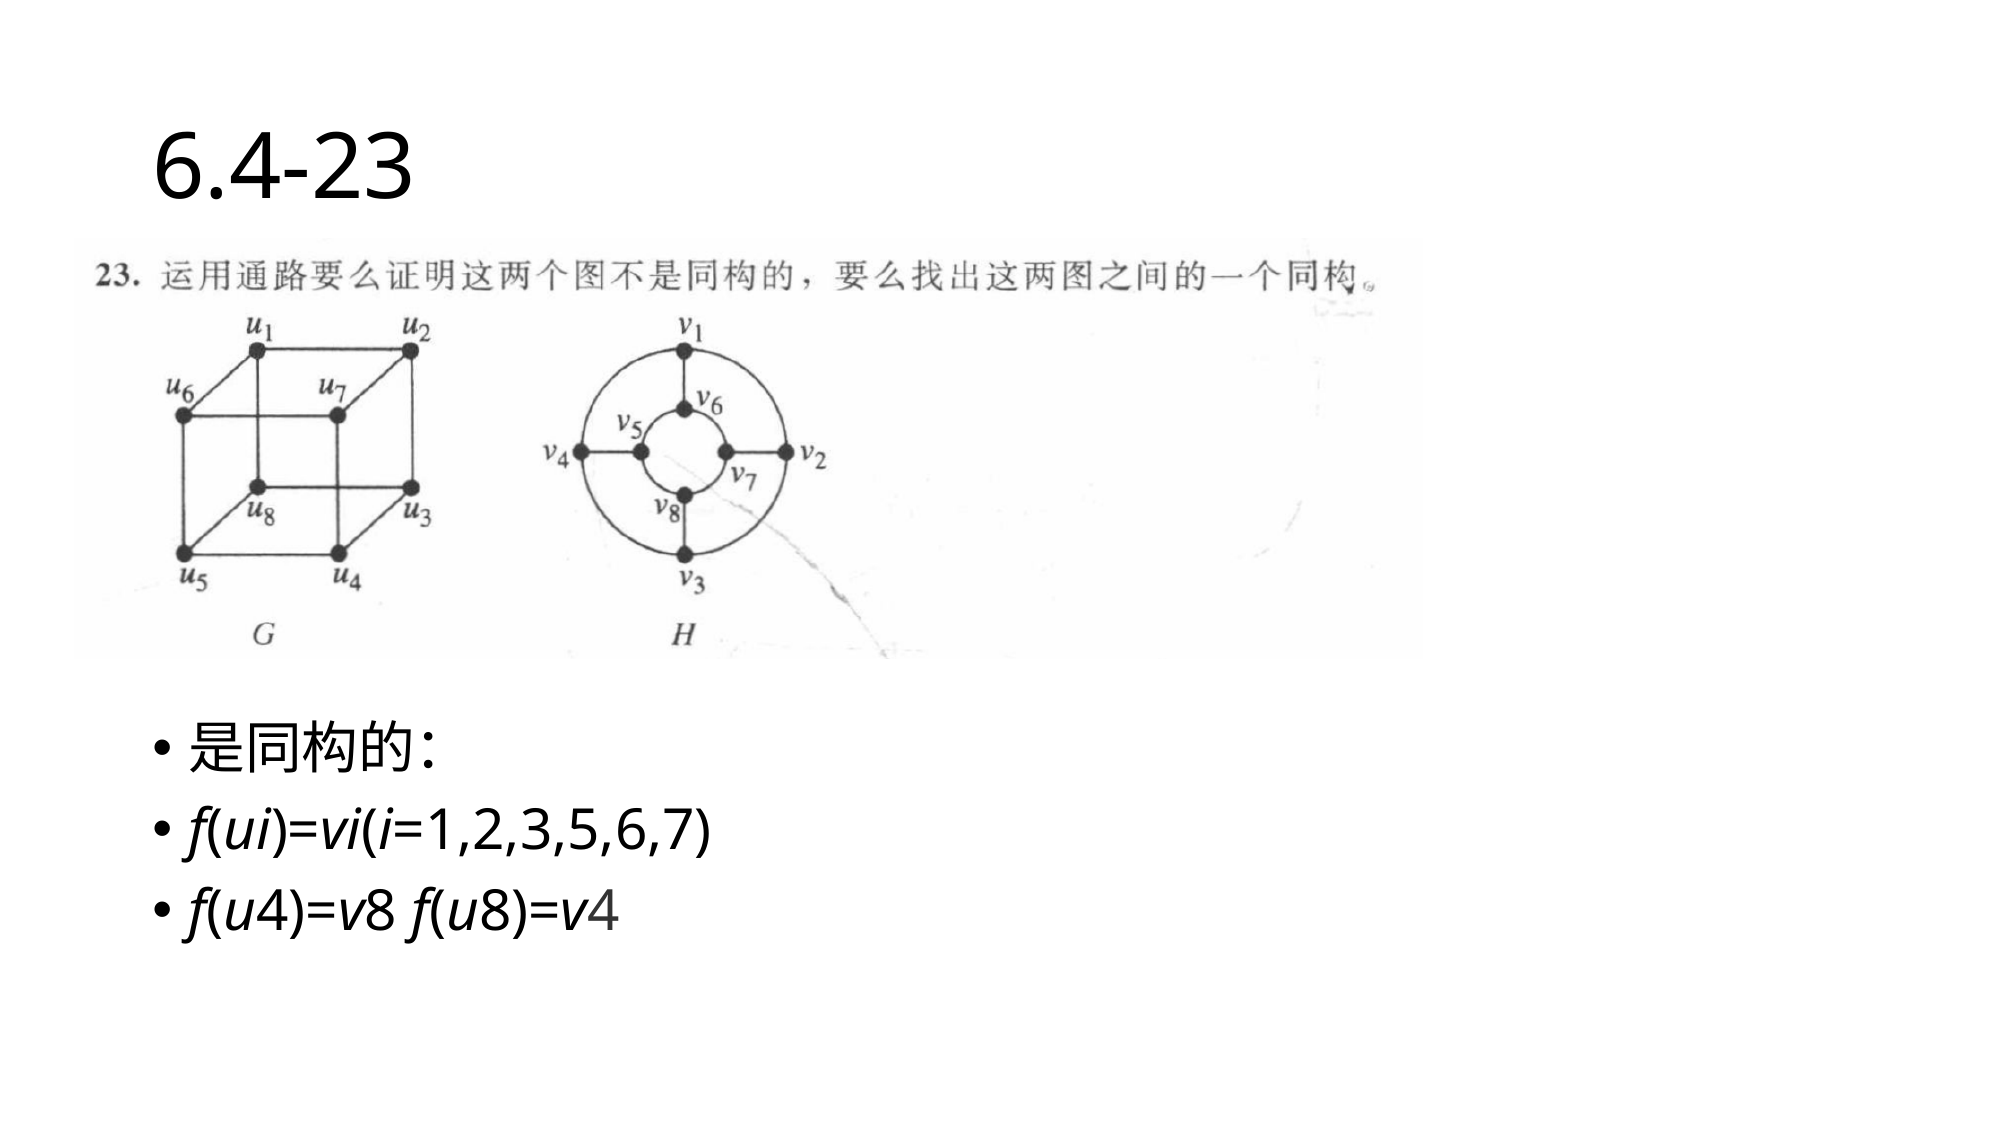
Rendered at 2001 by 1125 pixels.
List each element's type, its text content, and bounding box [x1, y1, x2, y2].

picture [74, 238, 1423, 659]
list 是同构的： f(ui​)=vi​(i=1,2,3,5,6,7) f(u4​)=v8​ f(u8​)=v4​ [137, 299, 1863, 1014]
title 6.4-23 [137, 59, 1863, 278]
